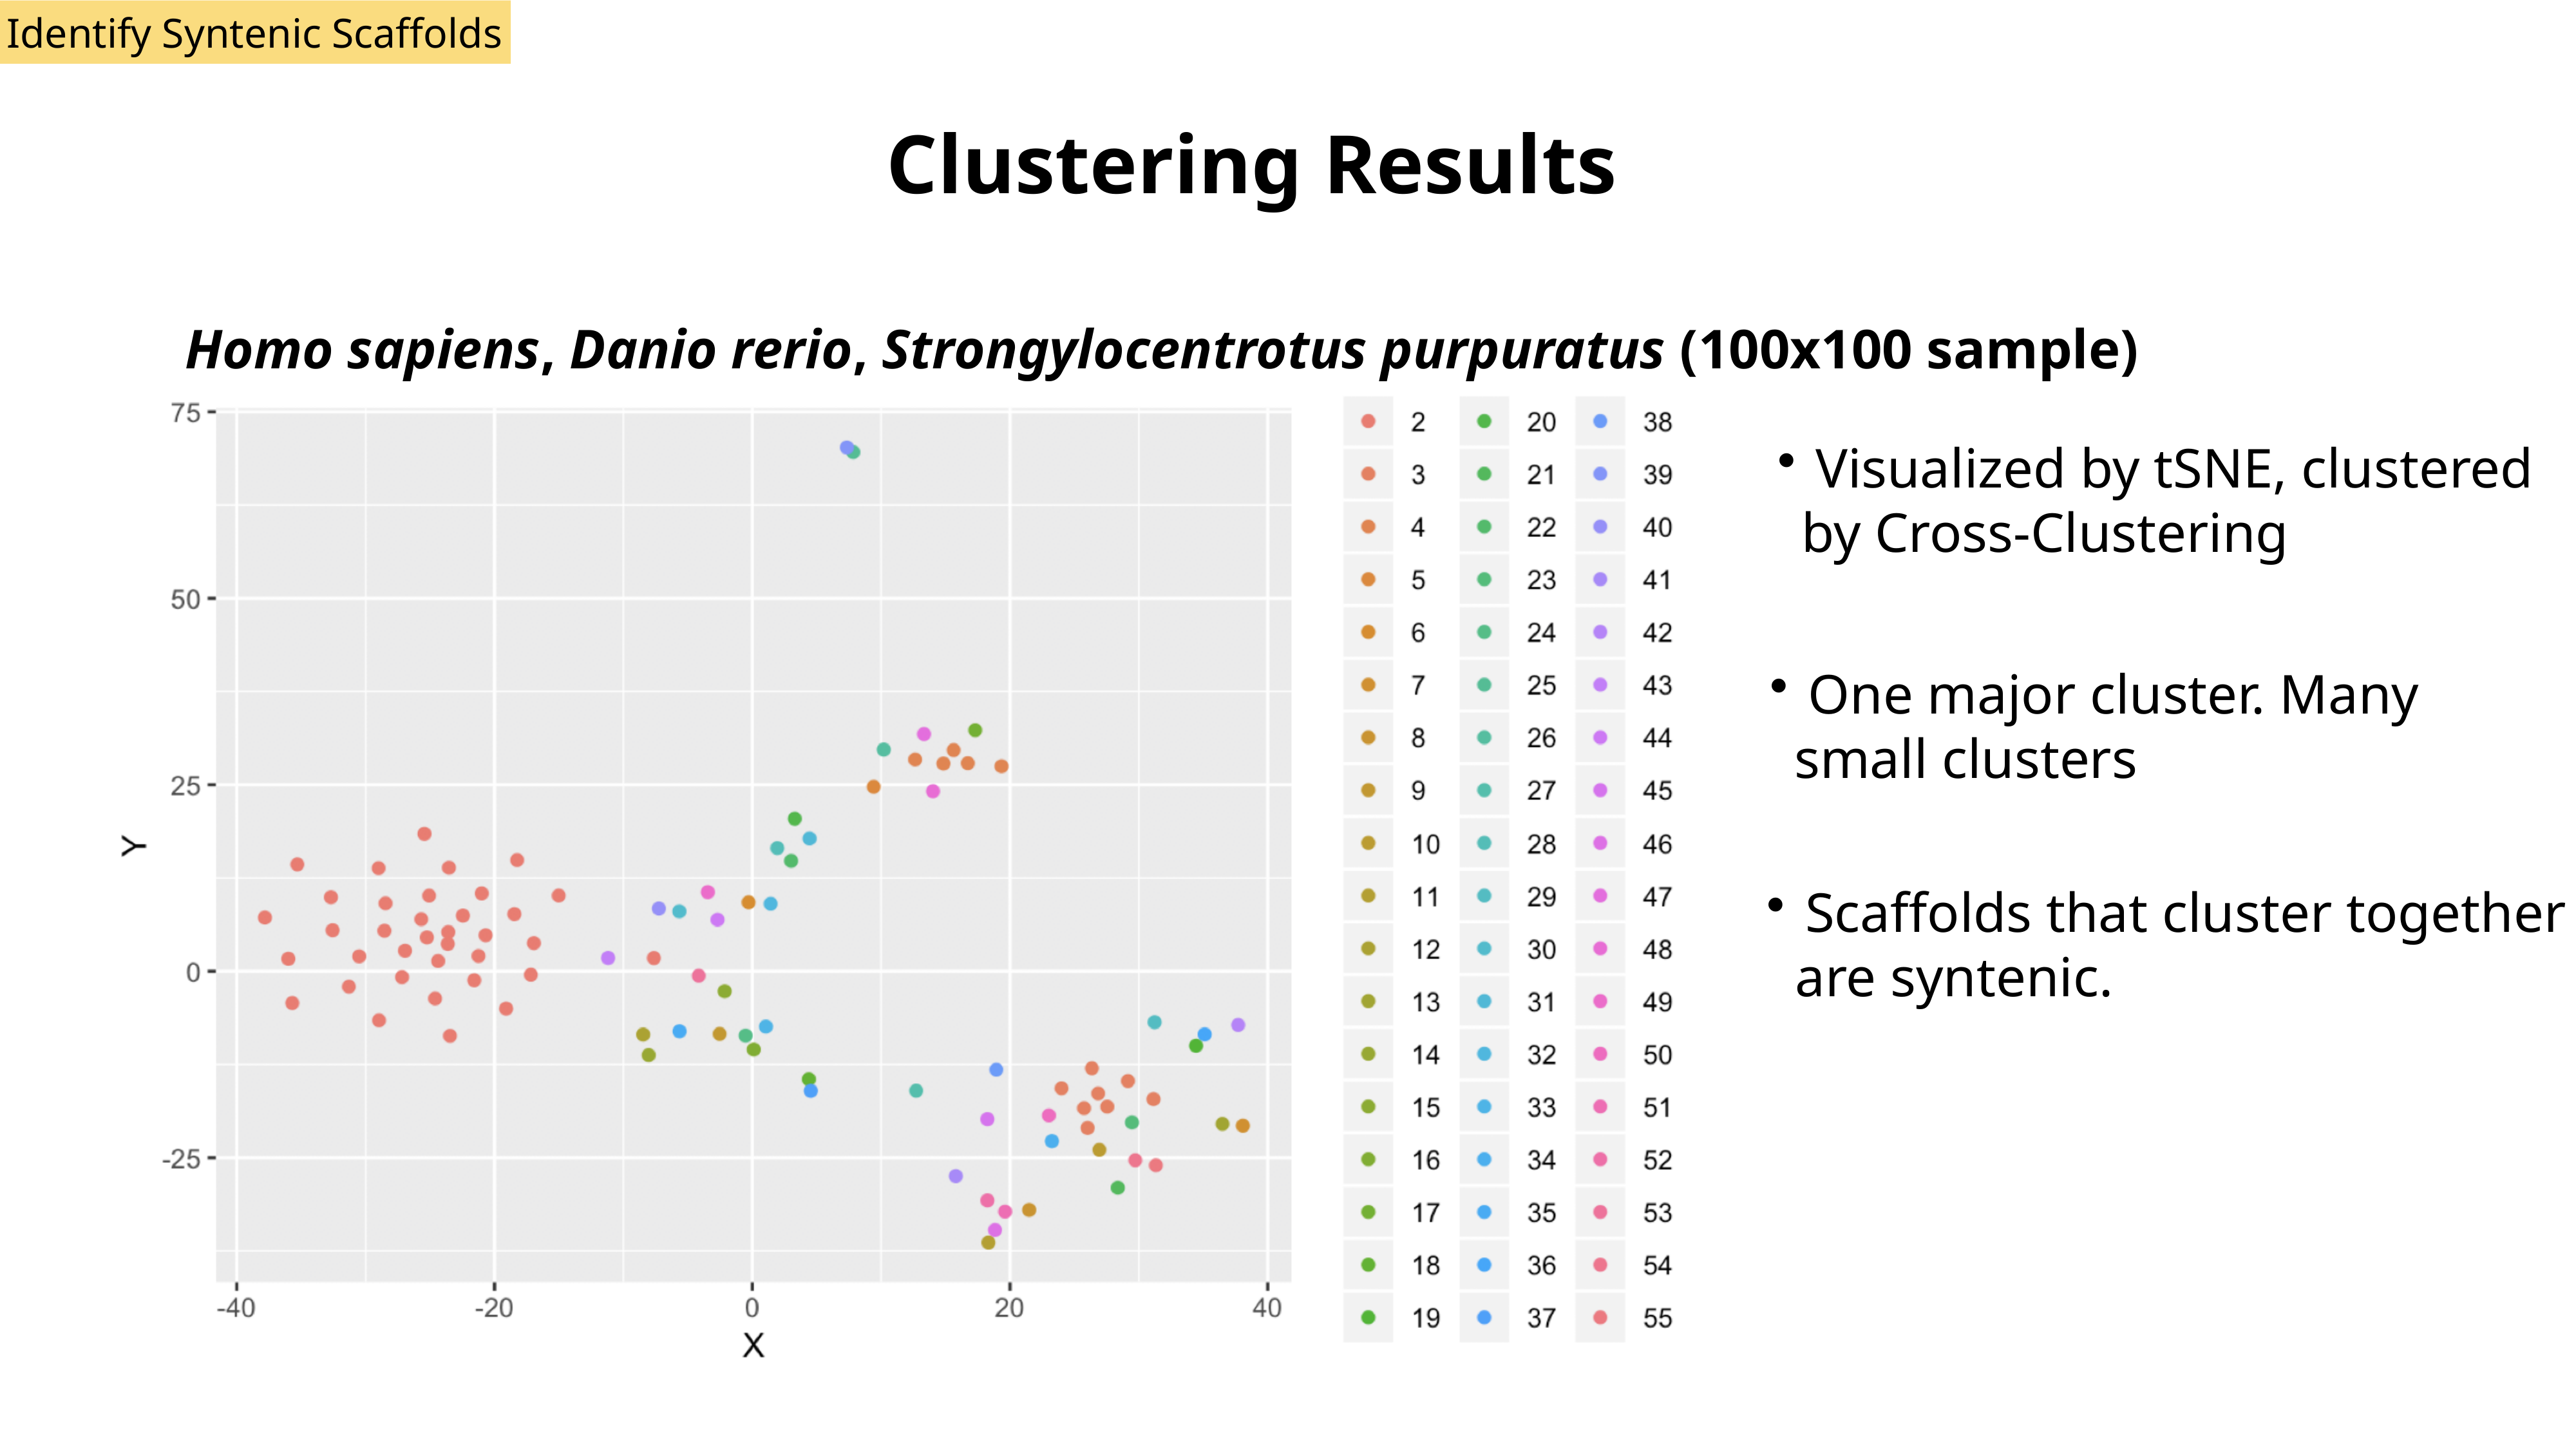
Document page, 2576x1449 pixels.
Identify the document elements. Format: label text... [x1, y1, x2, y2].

text_box Identify Syntenic Scaffolds [0, 0, 511, 64]
text_box Visualized by tSNE, clustered by Cross-Clustering [1770, 426, 2548, 571]
picture [108, 395, 1697, 1372]
text_box Homo sapiens, Danio rerio, Strongylocentrotus purpuratus (100x100 sample) [177, 307, 2146, 388]
text_box One major cluster. Many small clusters [1762, 652, 2517, 797]
text_box Clustering Results [878, 105, 1625, 218]
text_box Scaffolds that cluster together are syntenic. [1759, 871, 2575, 1015]
